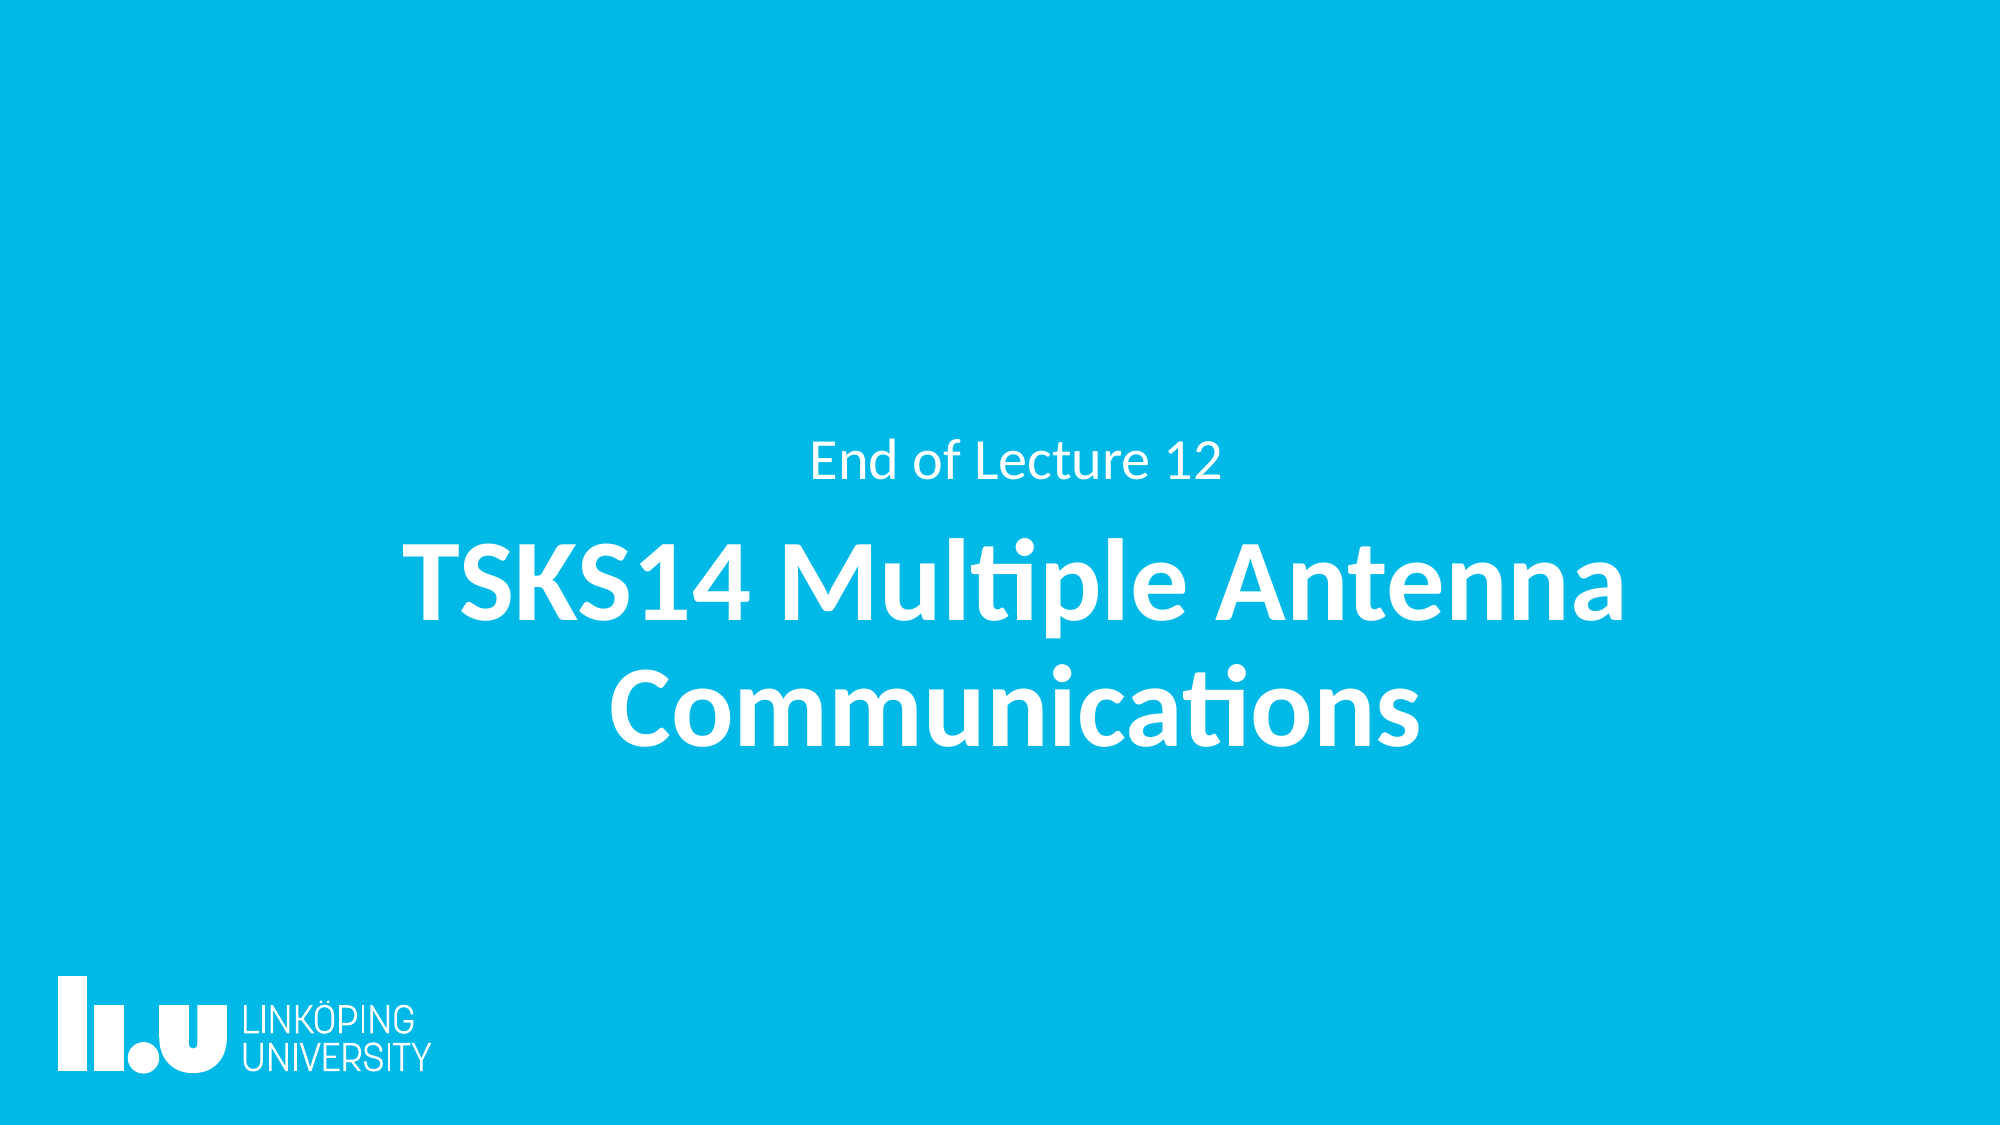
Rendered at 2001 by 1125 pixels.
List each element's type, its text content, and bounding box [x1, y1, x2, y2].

picture [1054, 665, 1071, 681]
picture [741, 689, 821, 745]
picture [675, 689, 730, 746]
picture [1321, 689, 1369, 745]
list TSKS14 Multiple Antenna Communications [288, 511, 1744, 652]
picture [1254, 689, 1309, 746]
picture [1379, 689, 1418, 746]
list End of Lecture 12 [288, 297, 1744, 500]
picture [612, 670, 668, 746]
picture [930, 690, 978, 746]
picture [1228, 665, 1245, 681]
picture [994, 689, 1042, 745]
picture [1184, 673, 1243, 746]
picture [836, 689, 916, 745]
picture [1056, 690, 1069, 745]
picture [1130, 689, 1176, 746]
picture [1081, 689, 1123, 746]
